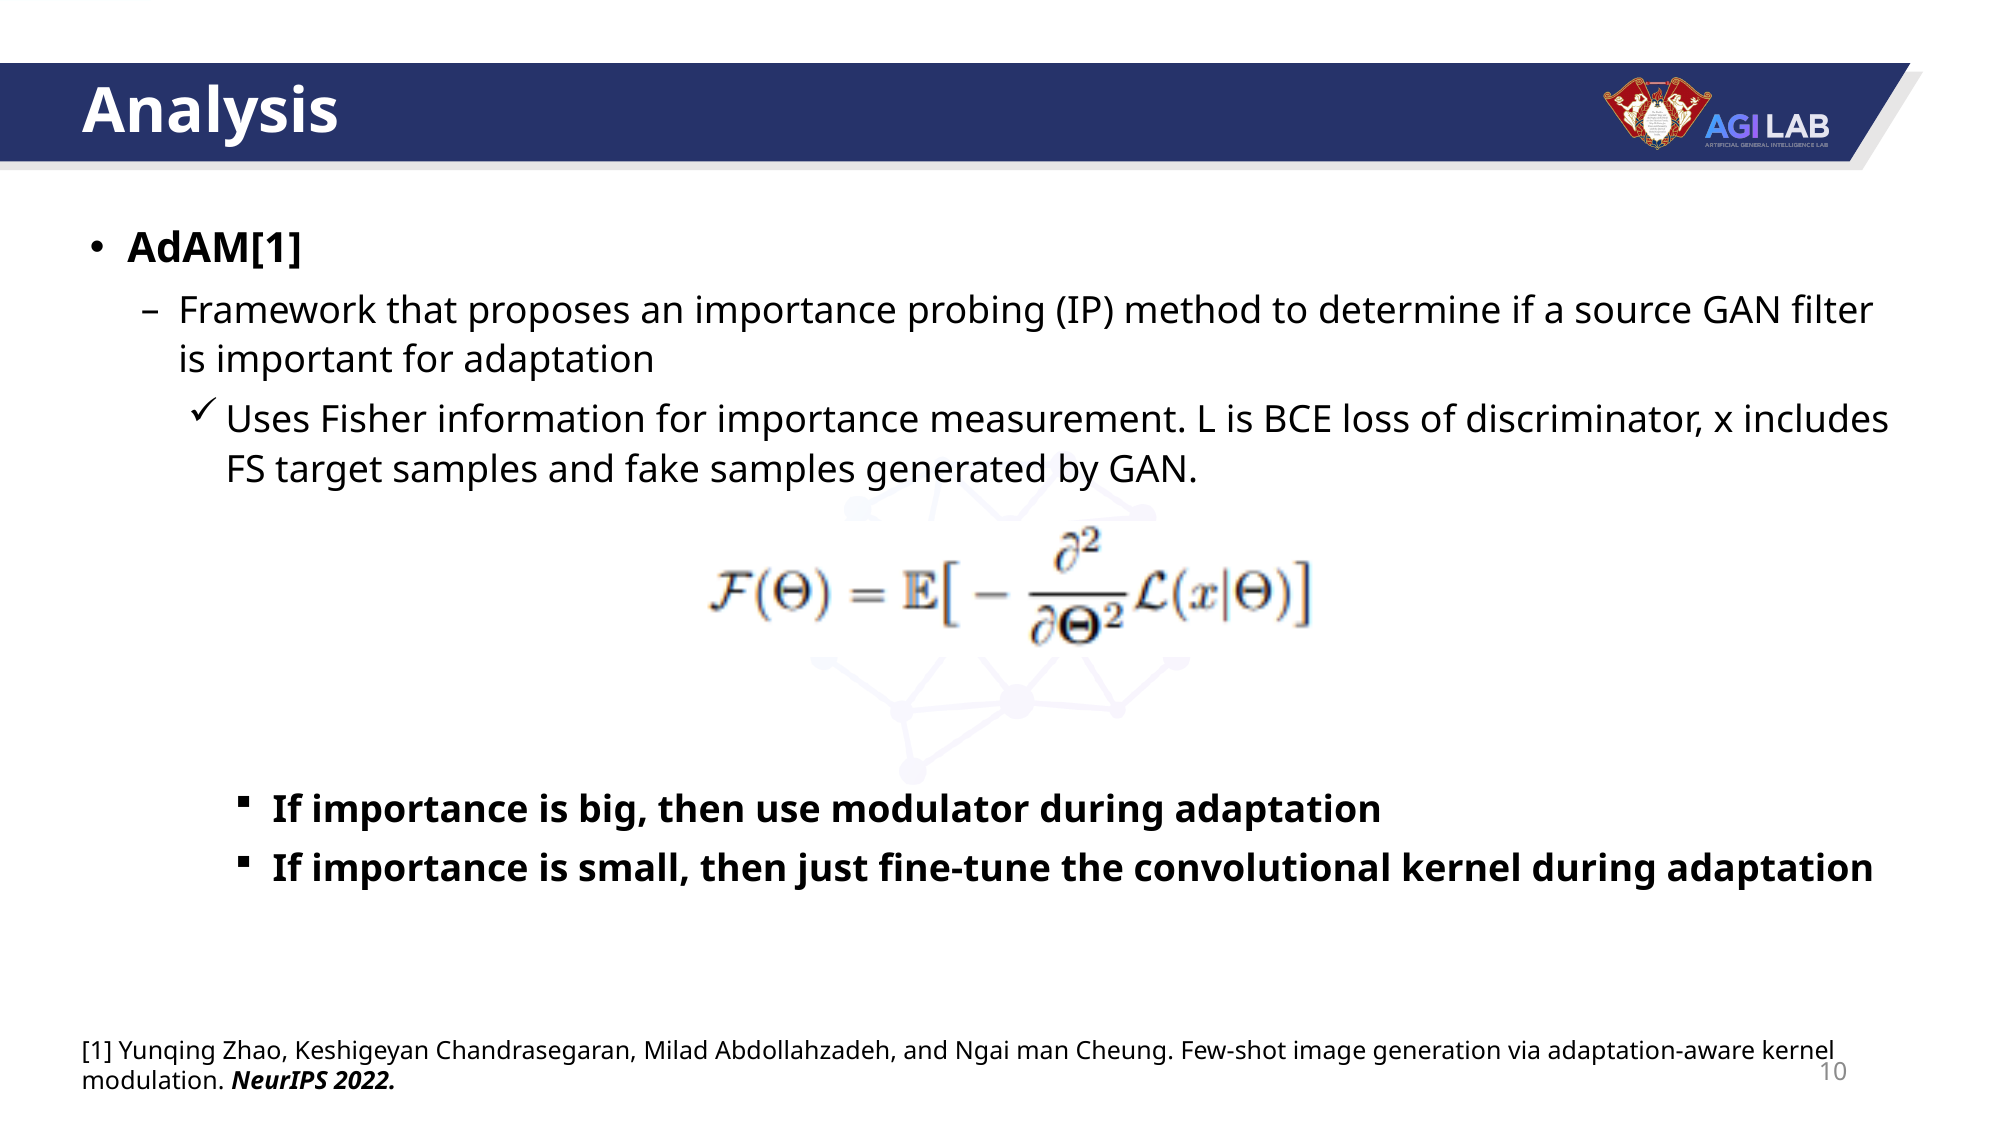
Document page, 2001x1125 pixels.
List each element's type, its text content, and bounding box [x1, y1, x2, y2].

picture [659, 521, 1341, 657]
title Analysis [67, 74, 1203, 151]
list AdAM[1] Framework that proposes an importance probing (IP) method to determine if a source GAN filter is important for adaptation Uses Fisher information for importance measurement. L is BCE loss of discriminator, x includes FS target samples and fake samples generated by GAN. If importance is big, then use modulator during adaptation If importance is small, then just fine-tune the convolutional kernel during adaptation [74, 208, 1926, 1027]
picture [1597, 62, 1829, 167]
text_box [1] Yunqing Zhao, Keshigeyan Chandrasegaran, Milad Abdollahzadeh, and Ngai man Cheung. Few-shot image generation via adaptation-aware kernel modulation. NeurIPS 2022. [66, 1027, 1864, 1102]
